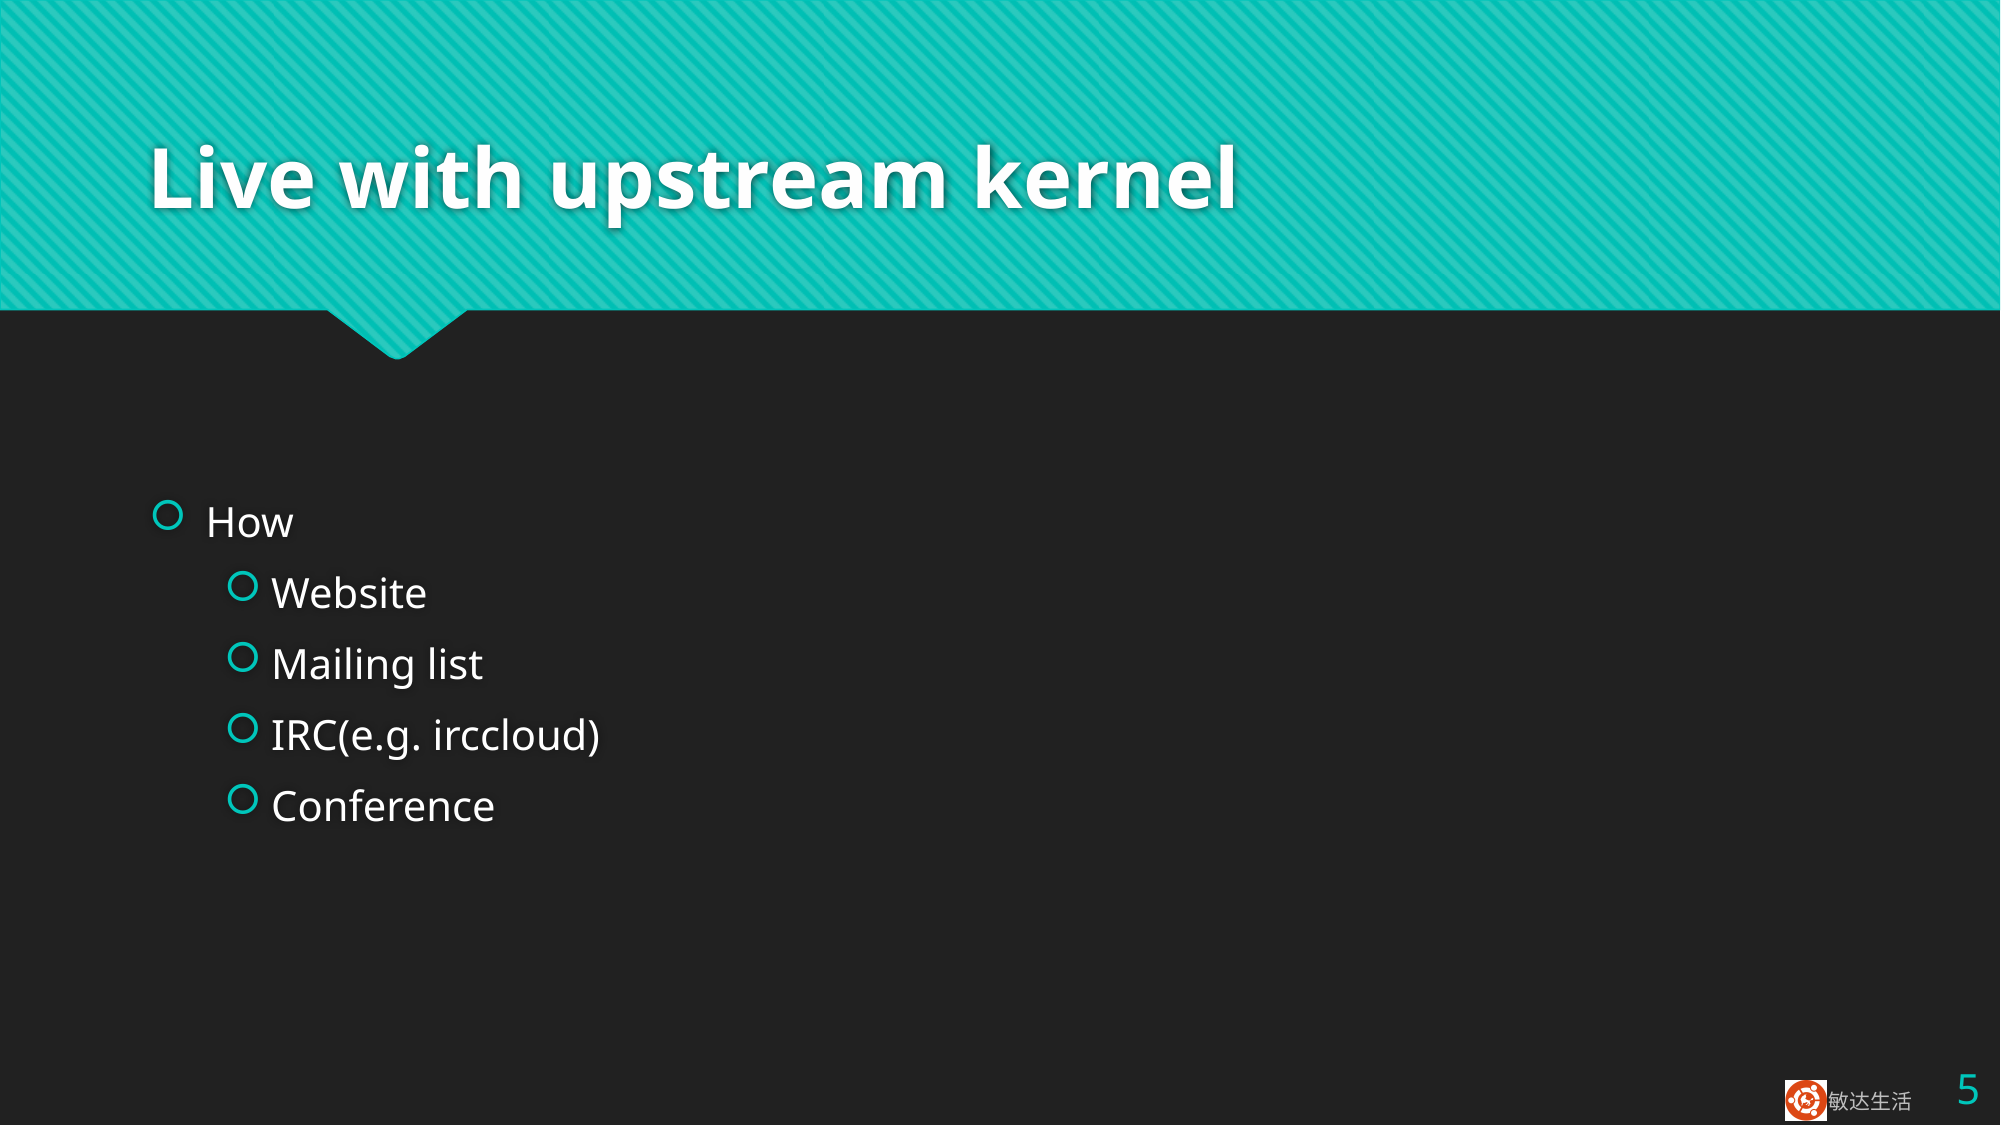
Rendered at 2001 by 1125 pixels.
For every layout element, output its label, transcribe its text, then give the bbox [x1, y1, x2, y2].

list How Website Mailing list IRC(e.g. irccloud) Conference [134, 364, 1866, 962]
picture [1785, 1080, 1820, 1121]
slide_number 5 [1820, 1040, 1996, 1122]
title Live with upstream kernel [132, 73, 1868, 233]
